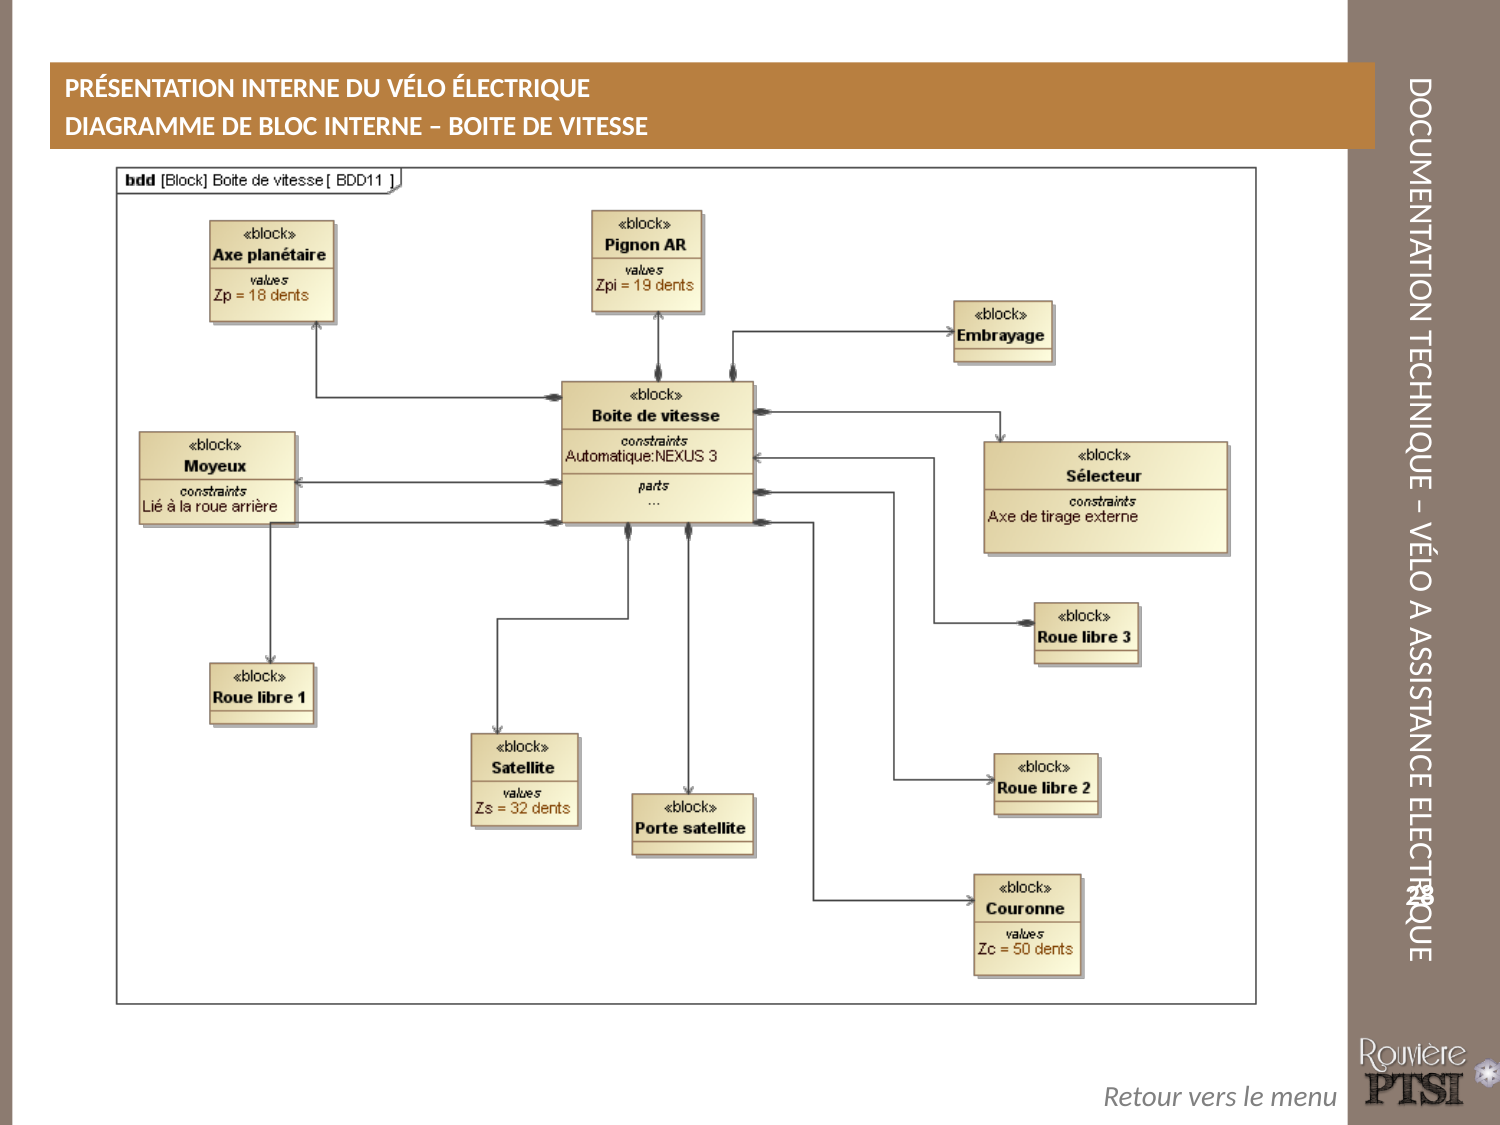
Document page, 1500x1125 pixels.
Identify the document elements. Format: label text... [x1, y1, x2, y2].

slide_number 28 [1340, 869, 1500, 917]
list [109, 160, 1277, 1026]
picture [1359, 1037, 1500, 1109]
list Présentation interne du vélo électrique Diagramme de bloc interne – Boite de vitesse [50, 62, 1375, 149]
text_box Retour vers le menu [17, 1070, 1353, 1121]
